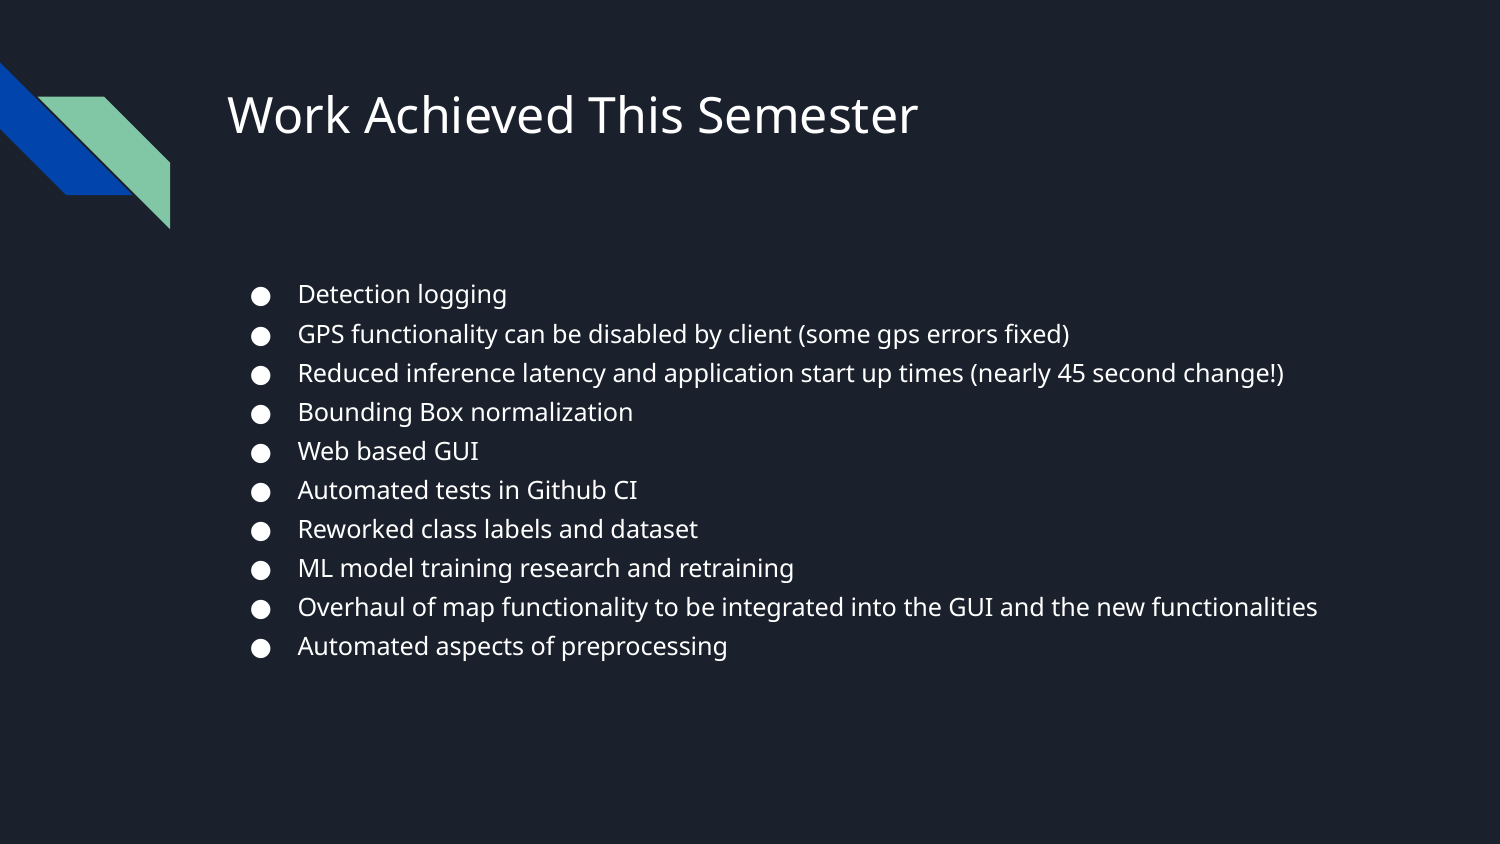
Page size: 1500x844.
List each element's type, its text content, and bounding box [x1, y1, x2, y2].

list Detection logging GPS functionality can be disabled by client (some gps errors fixed) Reduced inference latency and application start up times (nearly 45 second change!) Bounding Box normalization Web based GUI Automated tests in Github CI Reworked class labels and dataset ML model training research and retraining Overhaul of map functionality to be integrated into the GUI and the new functionalities Automated aspects of preprocessing [212, 257, 1368, 735]
title Work Achieved This Semester [212, 64, 1368, 215]
